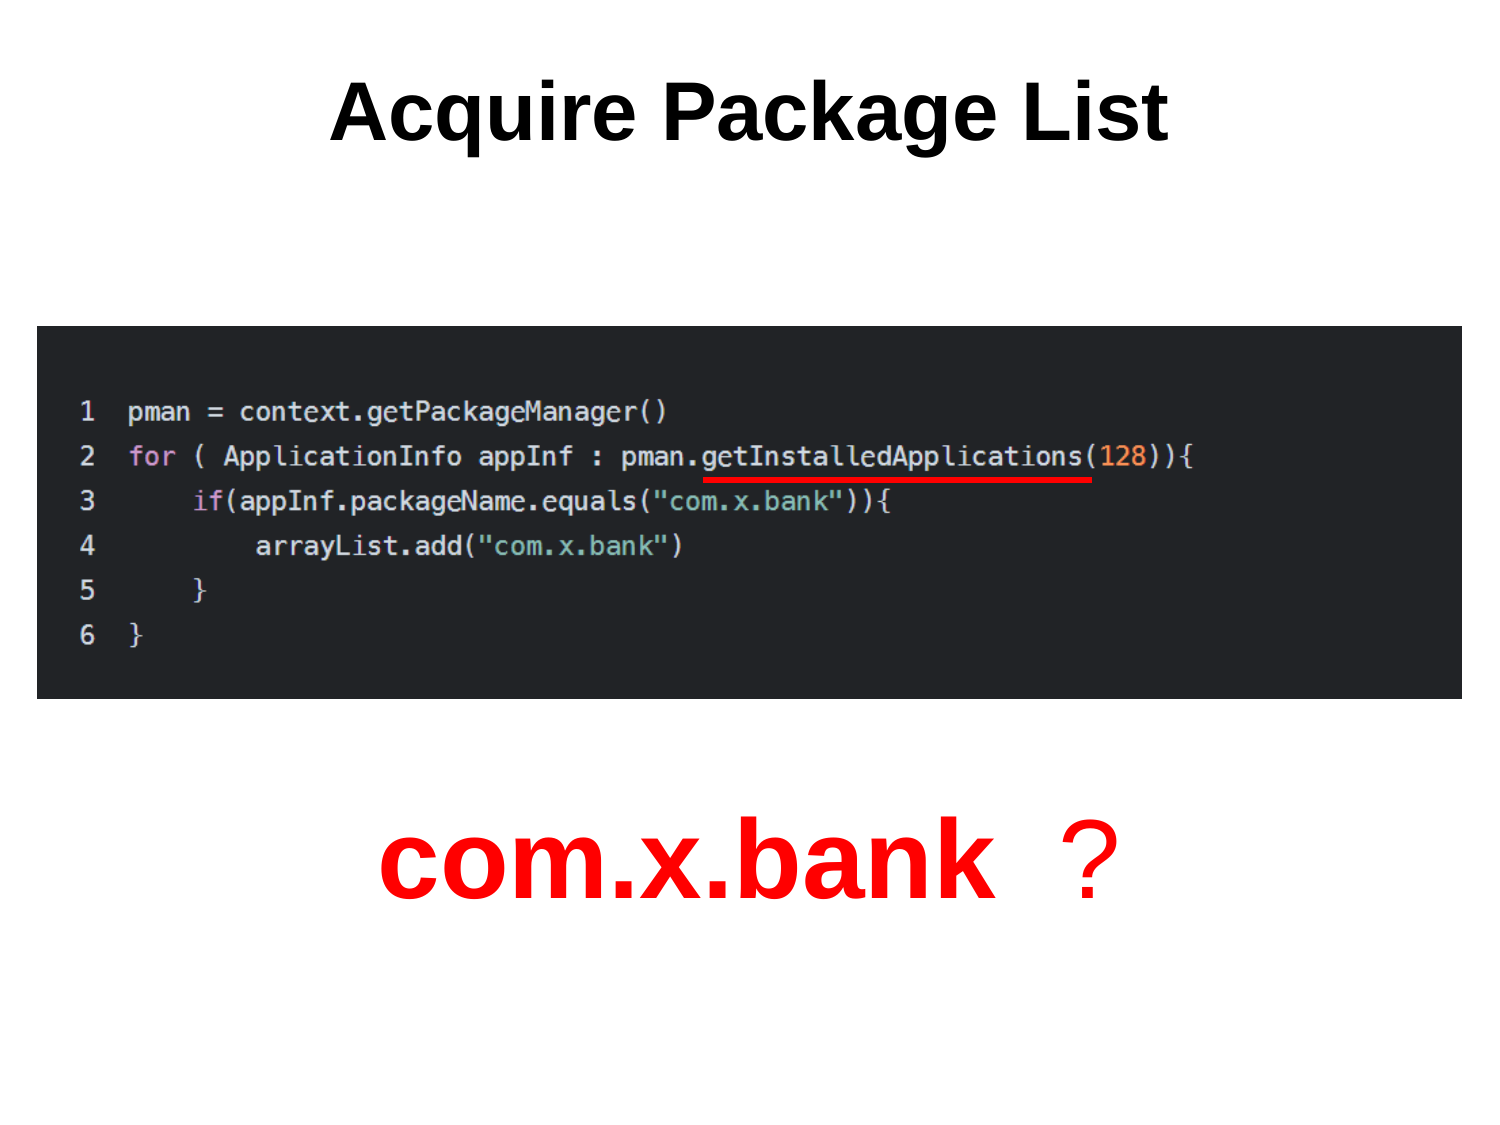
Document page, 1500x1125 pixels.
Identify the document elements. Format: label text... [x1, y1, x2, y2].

text_box com.x.bank ? [362, 778, 1137, 929]
text_box Acquire Package List [313, 49, 1186, 164]
picture [37, 326, 1462, 699]
